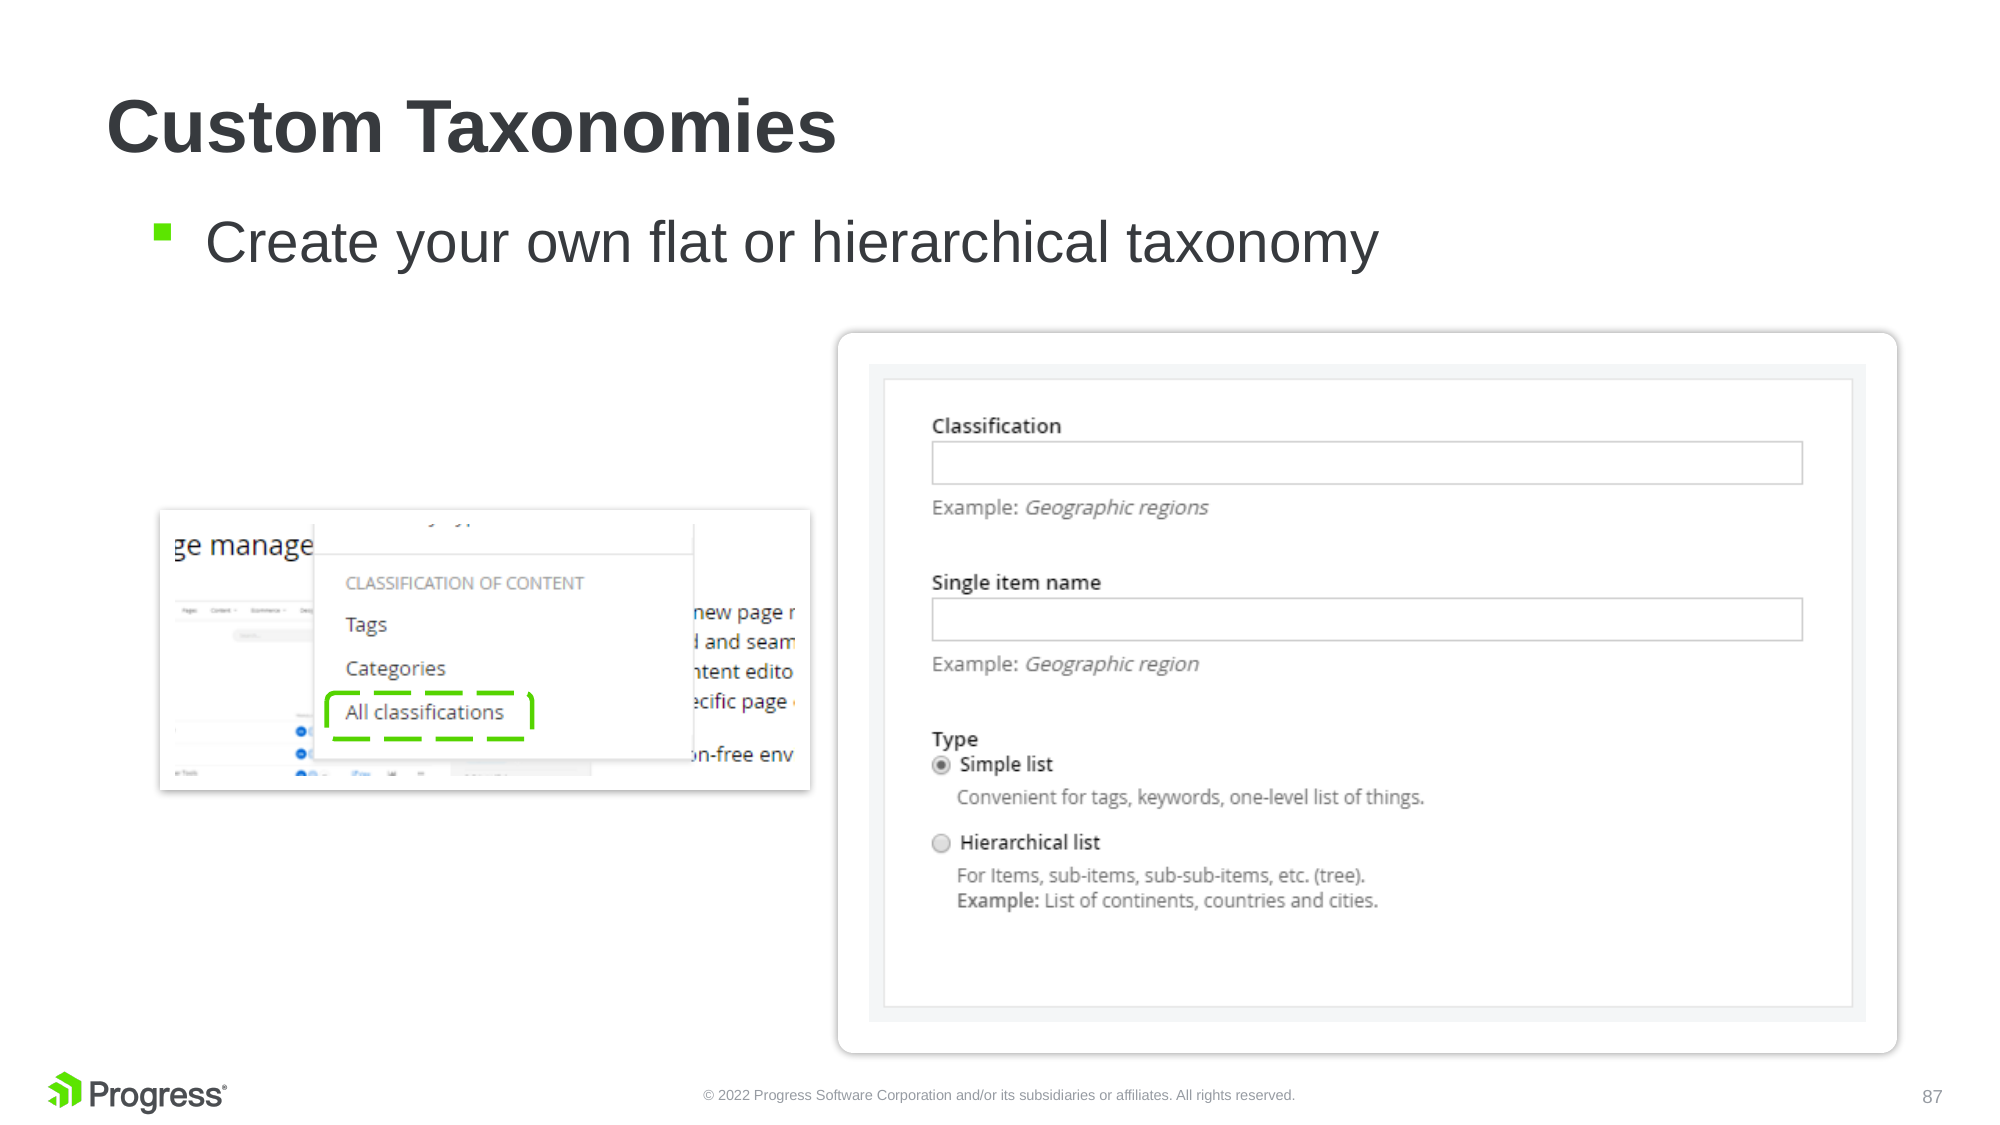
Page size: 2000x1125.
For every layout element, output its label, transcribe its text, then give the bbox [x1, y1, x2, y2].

picture [174, 523, 796, 777]
title Custom Taxonomies [91, 80, 1888, 177]
picture [868, 363, 1866, 1023]
list Create your own flat or hierarchical taxonomy [134, 196, 1439, 345]
